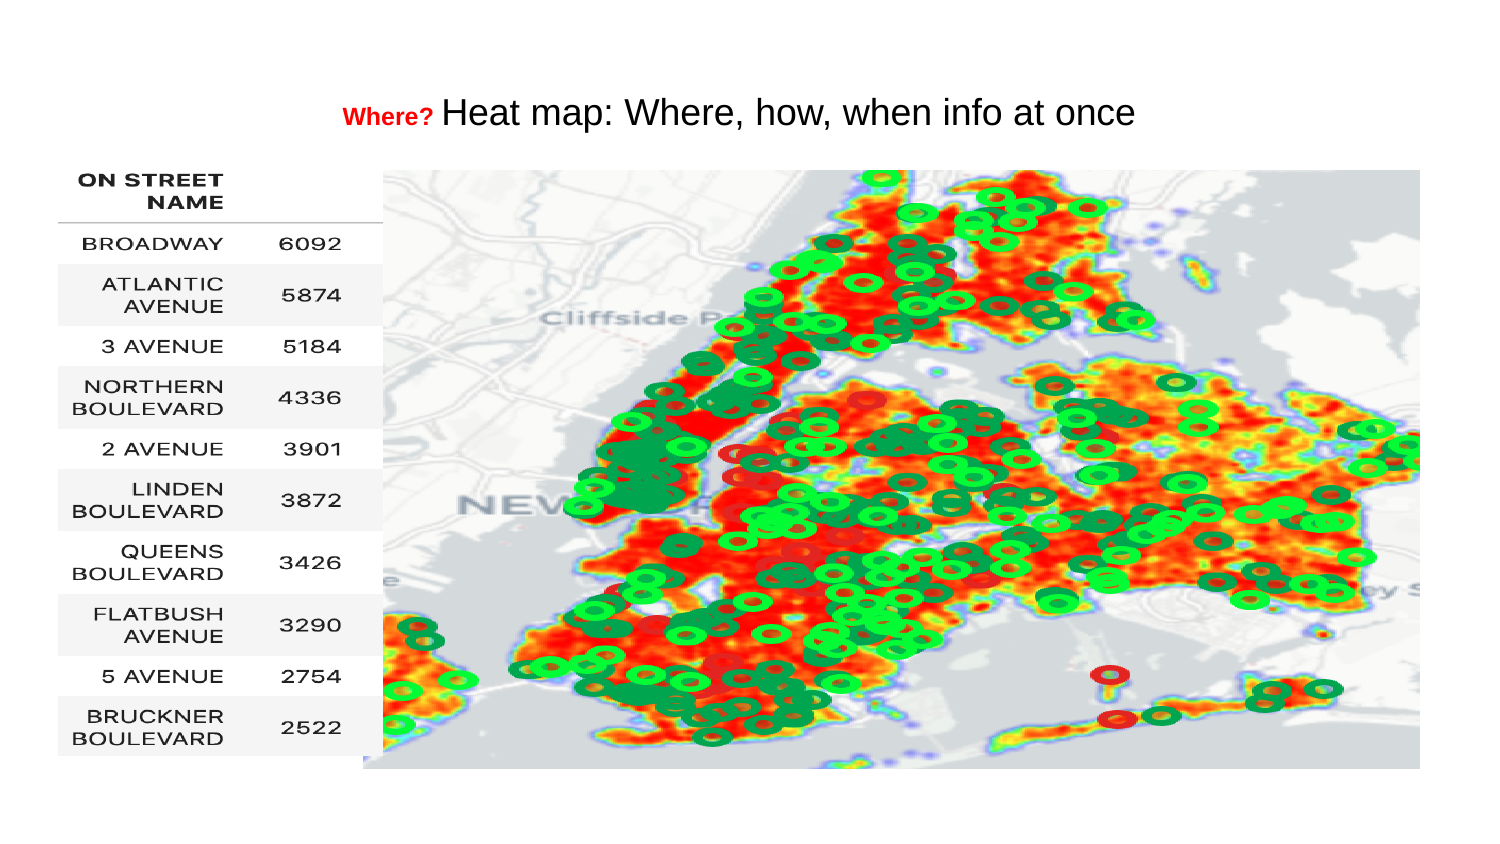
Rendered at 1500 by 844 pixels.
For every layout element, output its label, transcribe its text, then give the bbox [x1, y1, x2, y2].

picture [50, 166, 1420, 769]
title Where? Heat map: Where, how, when info at once [51, 72, 1449, 167]
